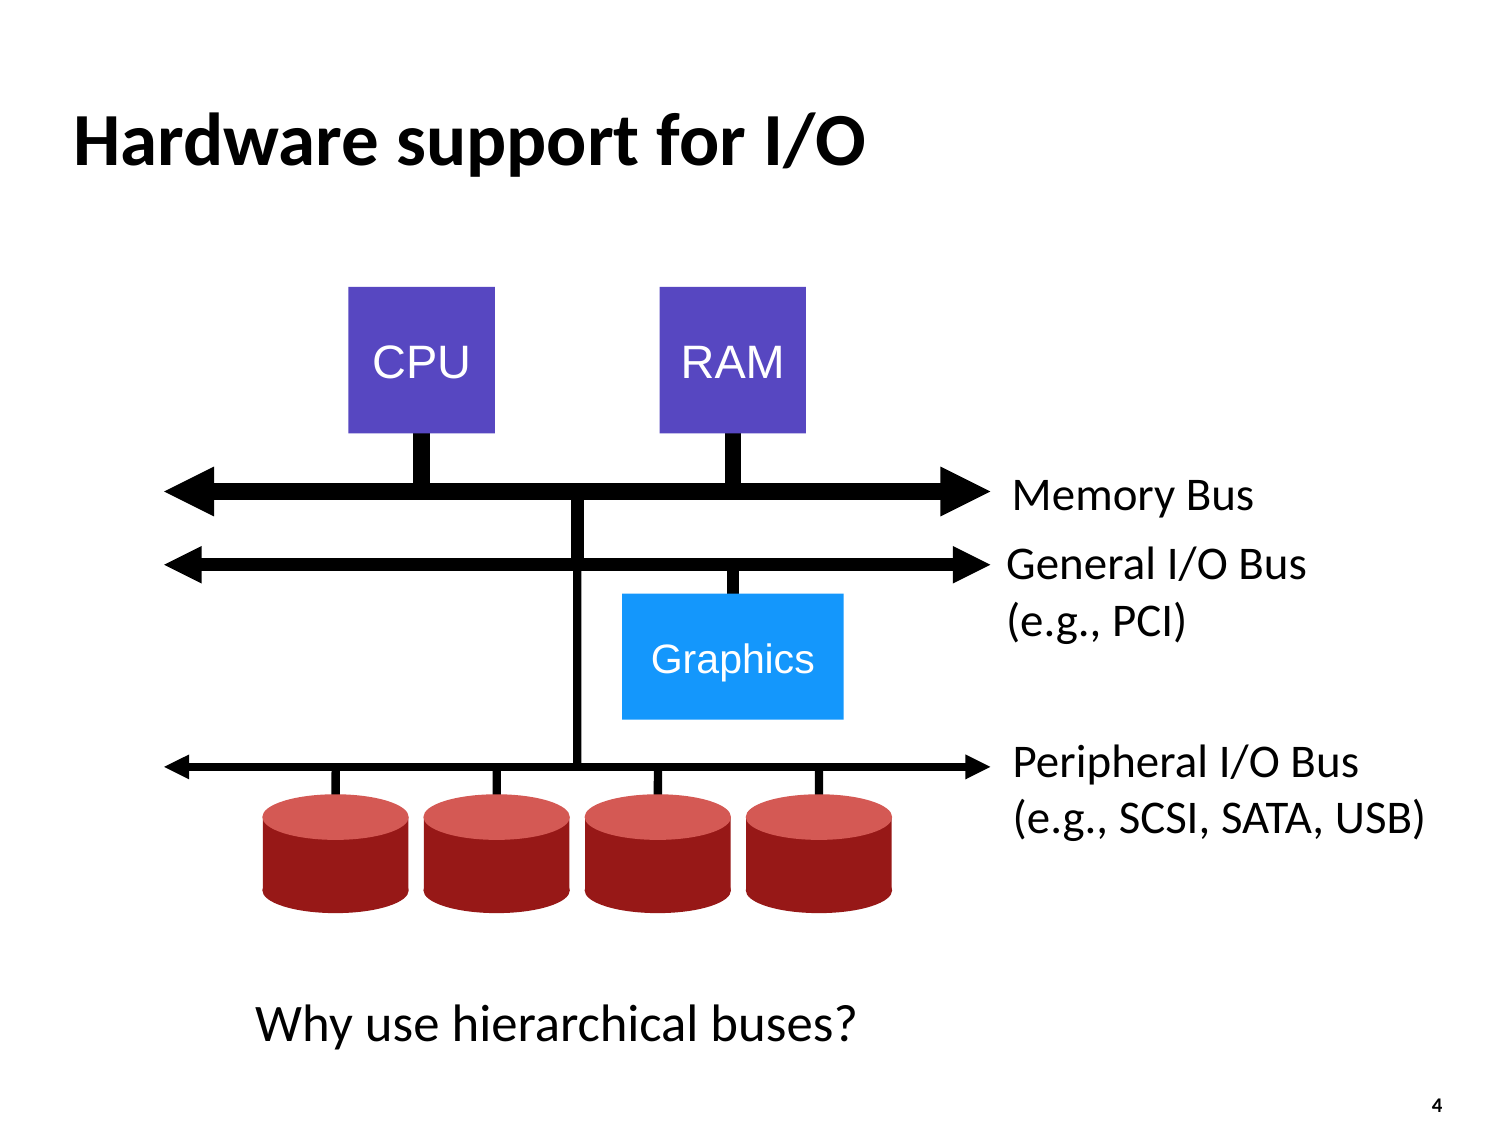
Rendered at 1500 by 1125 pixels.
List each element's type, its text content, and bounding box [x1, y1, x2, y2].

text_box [584, 793, 732, 914]
text_box CPU [348, 286, 495, 434]
text_box Why use hierarchical buses? [249, 983, 865, 1058]
text_box [164, 760, 991, 774]
text_box [164, 558, 577, 571]
text_box RAM [659, 286, 806, 434]
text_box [423, 793, 571, 914]
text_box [745, 793, 893, 914]
text_box Peripheral I/O Bus (e.g., SCSI, SATA, USB) [1012, 730, 1427, 844]
text_box General I/O Bus (e.g., PCI) [1005, 532, 1308, 646]
text_box Graphics [622, 593, 844, 720]
text_box [164, 485, 991, 498]
title Hardware support for I/O [58, 72, 1305, 199]
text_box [262, 793, 409, 914]
text_box Memory Bus [1005, 457, 1262, 526]
text_box [733, 558, 991, 571]
